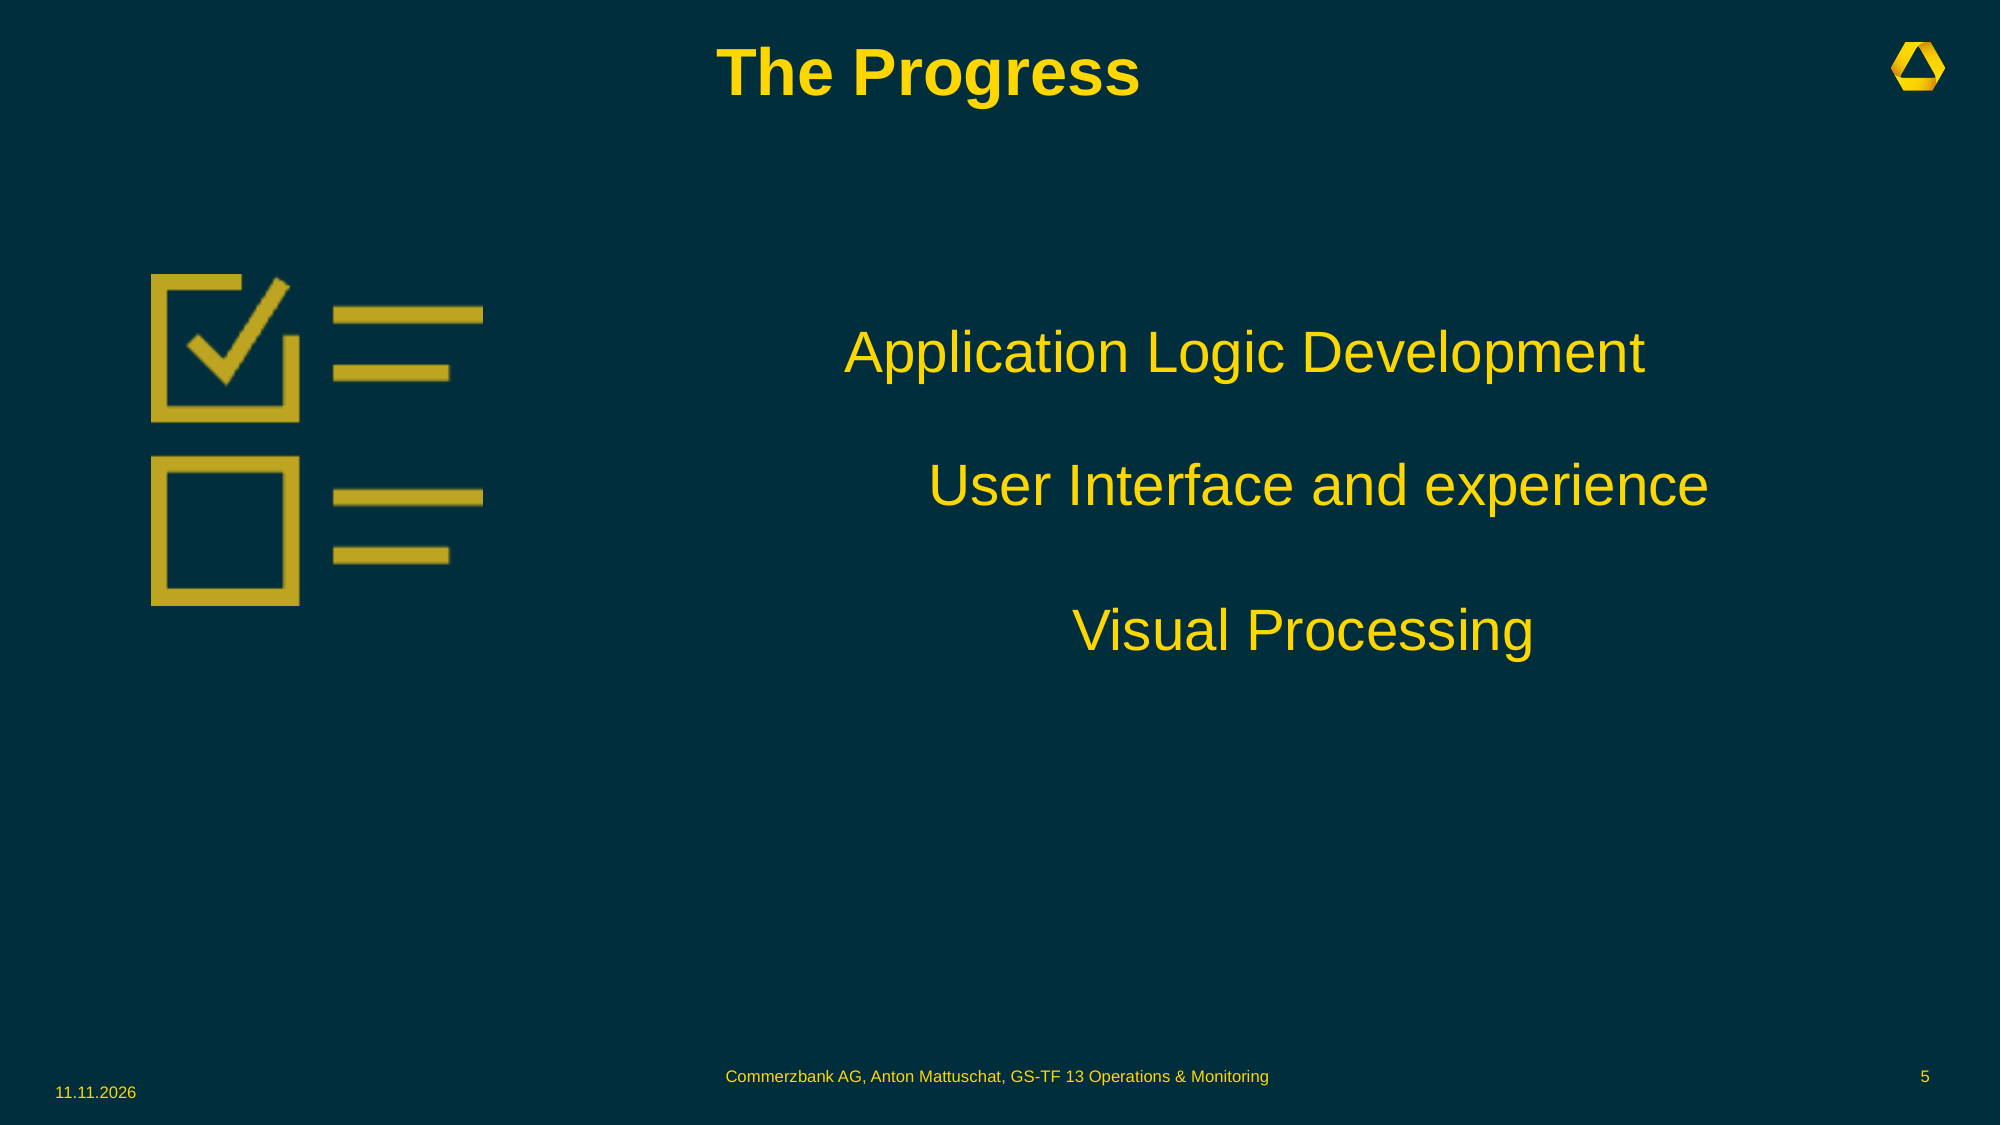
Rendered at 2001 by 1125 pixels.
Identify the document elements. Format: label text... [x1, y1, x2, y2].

picture [333, 488, 482, 507]
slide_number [55, 1058, 197, 1125]
picture [333, 545, 451, 565]
title The Progress [691, 2, 1945, 187]
text_box 5 [1850, 1058, 1945, 1125]
picture [333, 365, 451, 382]
picture [152, 456, 300, 605]
picture [333, 305, 482, 324]
picture [186, 276, 290, 386]
picture [152, 275, 300, 423]
text_box Commerzbank AG, Anton Mattuschat, GS-TF 13 Operations & Monitoring [533, 1058, 1467, 1125]
text_box User Interface and experience [928, 439, 1804, 525]
text_box Application Logic Development [829, 299, 1740, 392]
text_box Visual Processing [1057, 577, 1759, 670]
